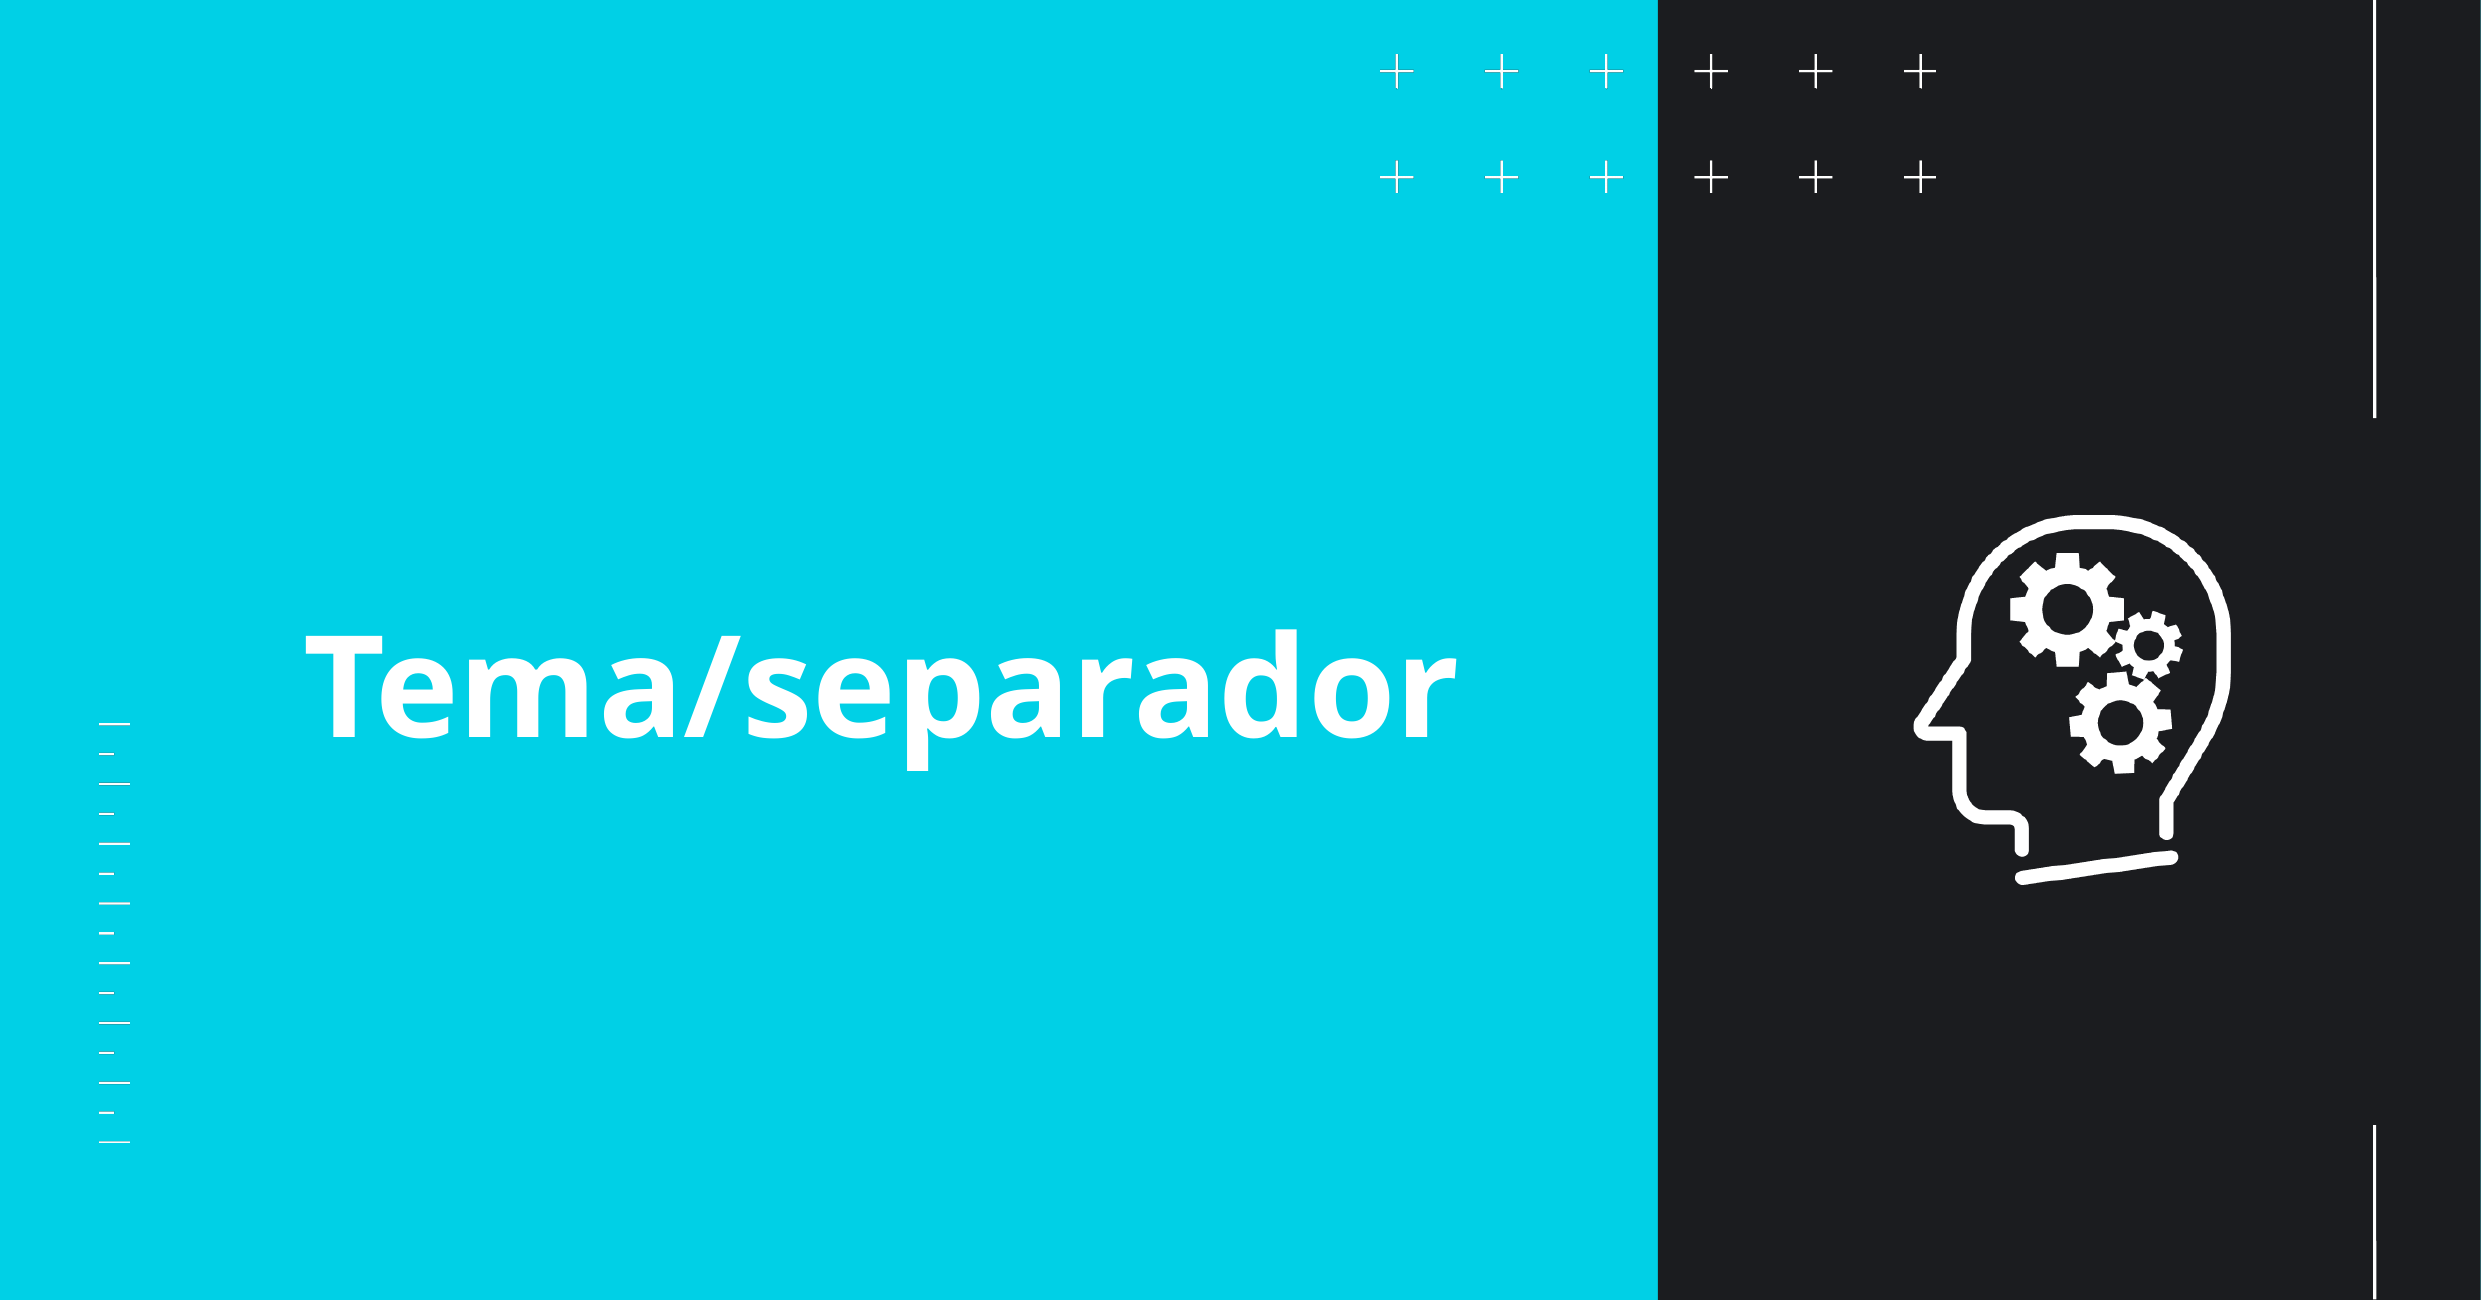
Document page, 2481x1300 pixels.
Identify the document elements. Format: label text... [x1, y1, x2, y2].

picture [1806, 433, 2338, 965]
picture [99, 723, 130, 1143]
text_box Tema/separador [278, 391, 1542, 971]
picture [1379, 54, 1936, 193]
text_box [1657, 0, 2481, 1300]
